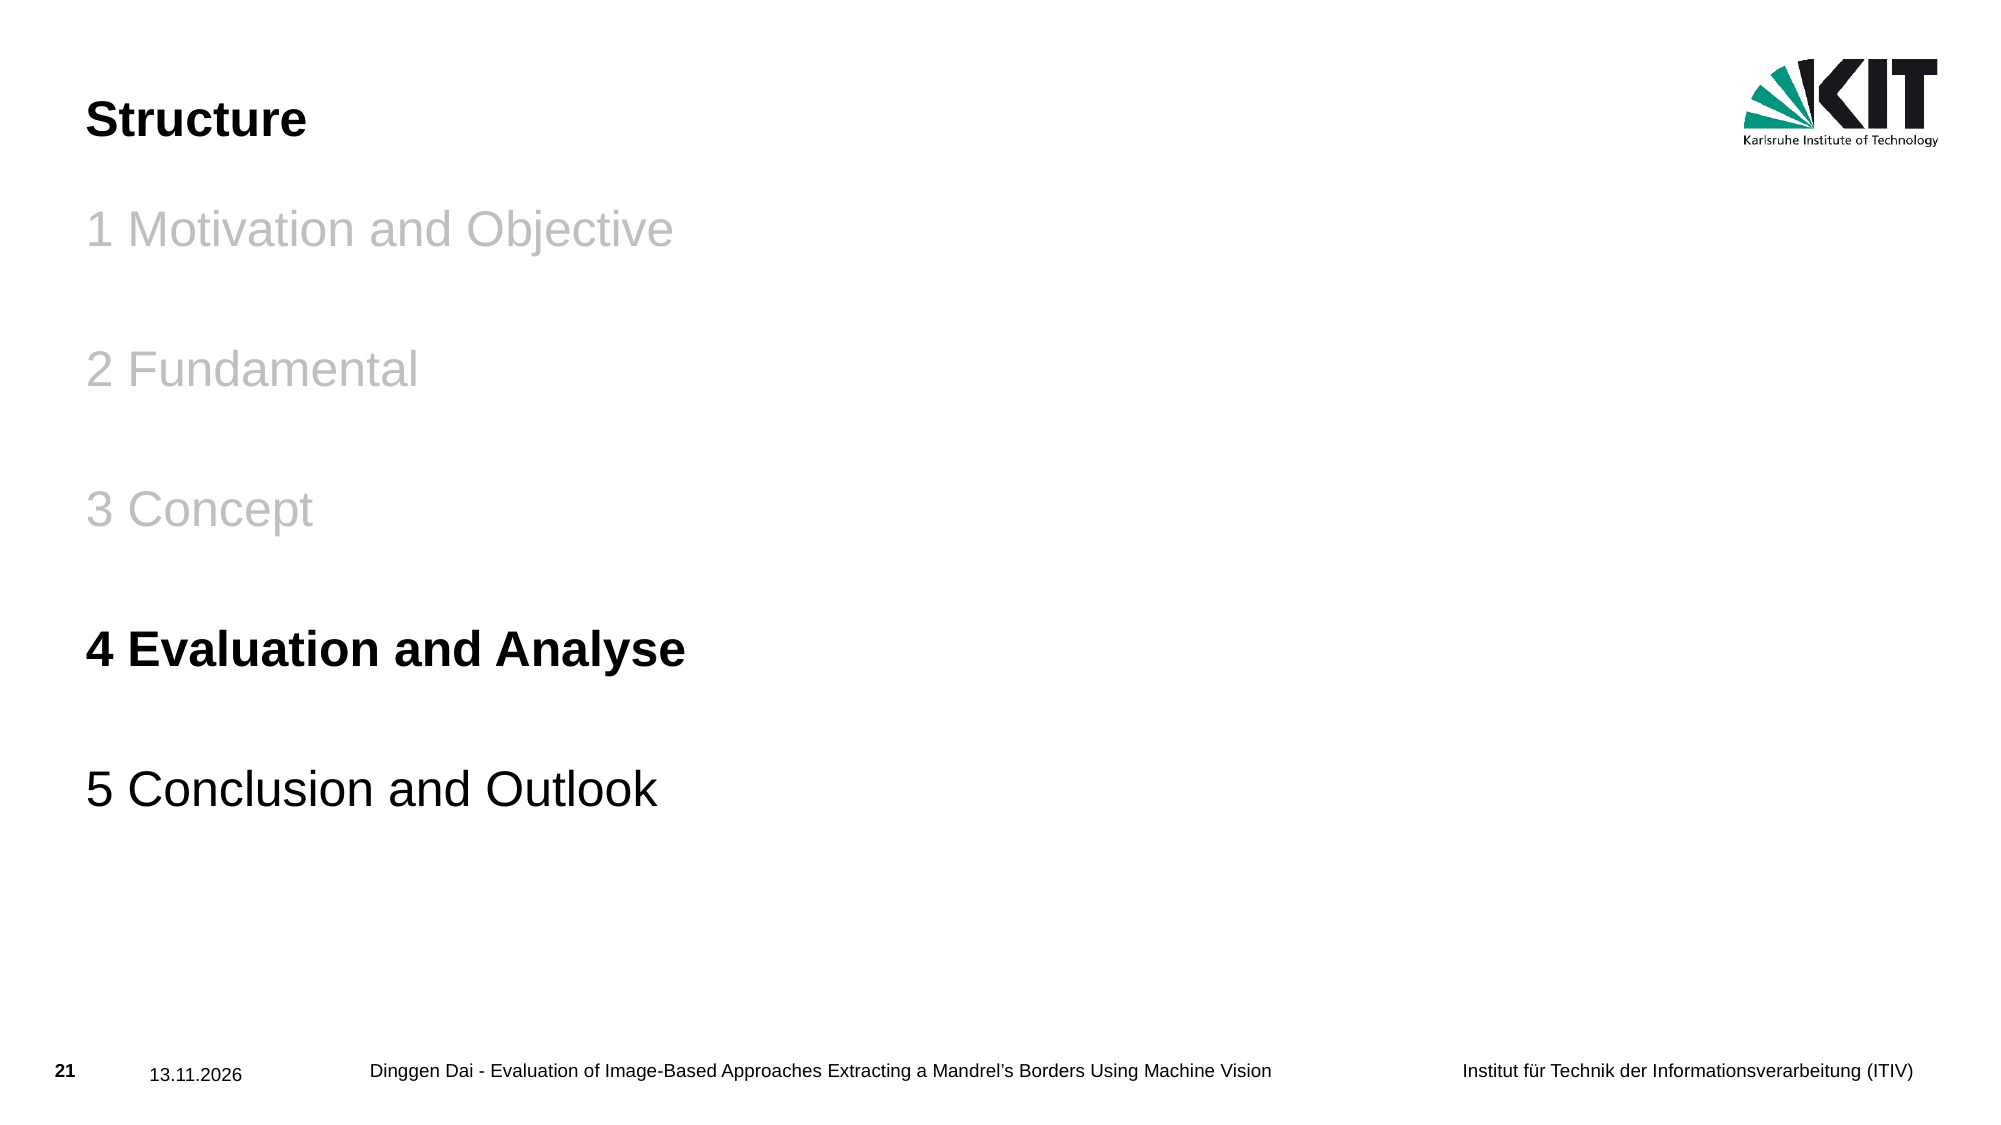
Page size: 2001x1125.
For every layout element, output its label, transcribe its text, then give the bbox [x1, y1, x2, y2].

title Structure [85, 54, 1598, 147]
list 1 Motivation and Objective 2 Fundamental 3 Concept 4 Evaluation and Analyse 5 Conclusion and Outlook [85, 196, 983, 1000]
picture [1744, 59, 1938, 147]
footer Dinggen Dai - Evaluation of Image-Based Approaches Extracting a Mandrel’s Borders Using Machine Vision [369, 1058, 1313, 1119]
